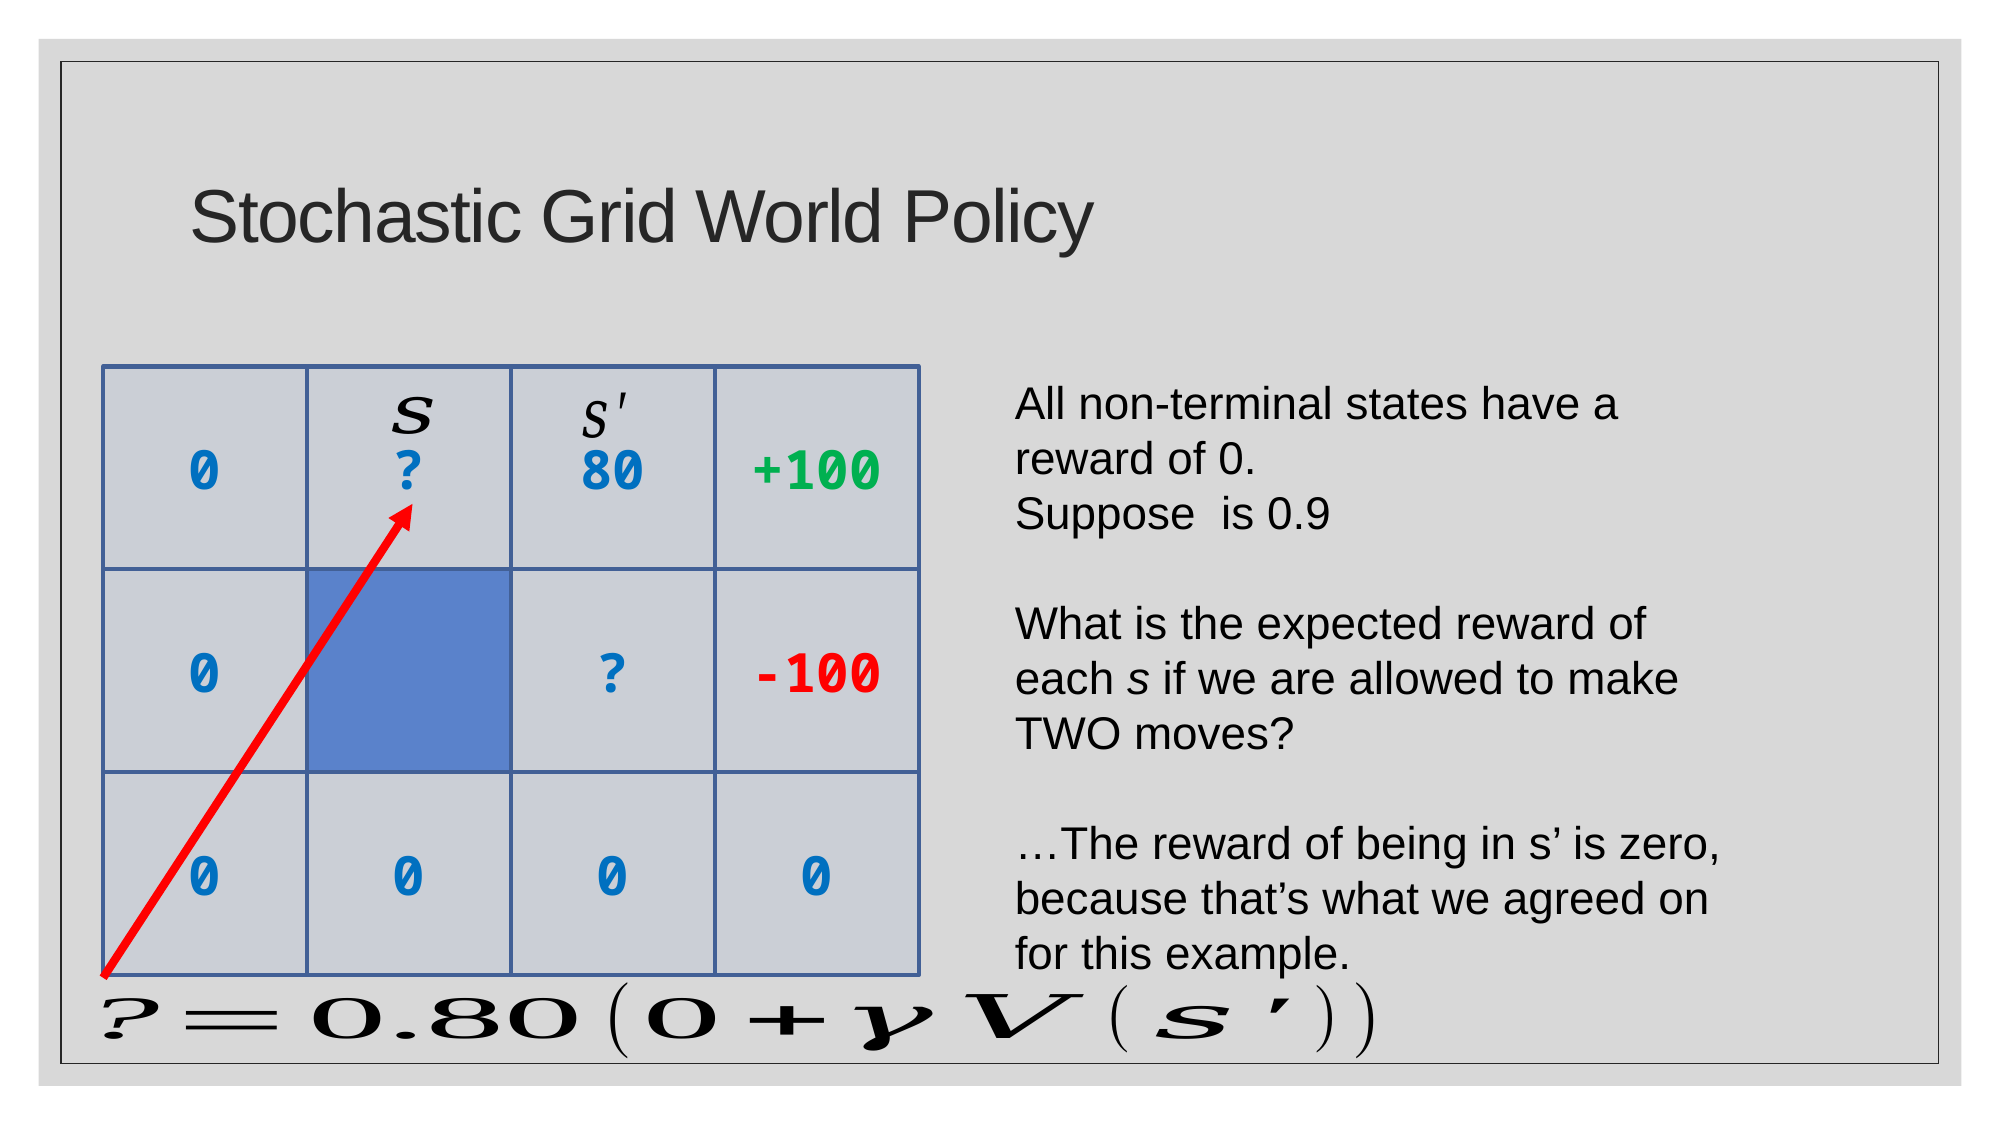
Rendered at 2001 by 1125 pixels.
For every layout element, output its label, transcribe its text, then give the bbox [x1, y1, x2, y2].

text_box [103, 366, 919, 975]
title Stochastic Grid World Policy [174, 105, 1825, 331]
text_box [103, 503, 413, 978]
